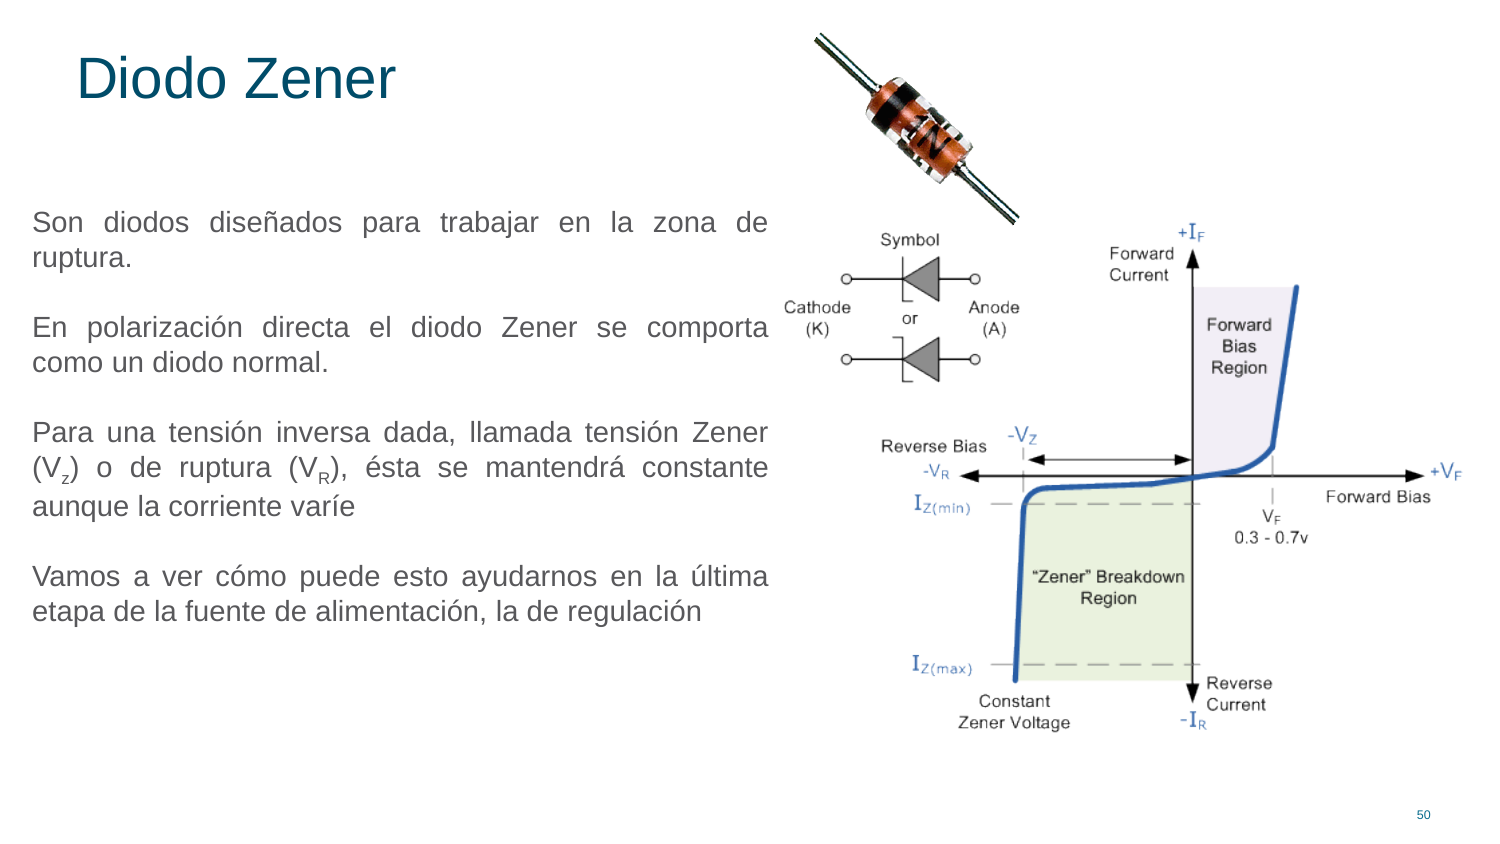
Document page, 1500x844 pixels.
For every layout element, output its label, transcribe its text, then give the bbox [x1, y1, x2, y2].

text_box Son diodos diseñados para trabajar en la zona de ruptura. En polarización directa el diodo Zener se comporta como un diodo normal. Para una tensión inversa dada, llamada tensión Zener (Vz) o de ruptura (VR), ésta se mantendrá constante aunque la corriente varíe Vamos a ver cómo puede esto ayudarnos en la última etapa de la fuente de alimentación, la de regulación [17, 195, 785, 705]
title Diodo Zener [61, 22, 447, 142]
picture [1424, 810, 1429, 819]
picture [784, 32, 1463, 735]
